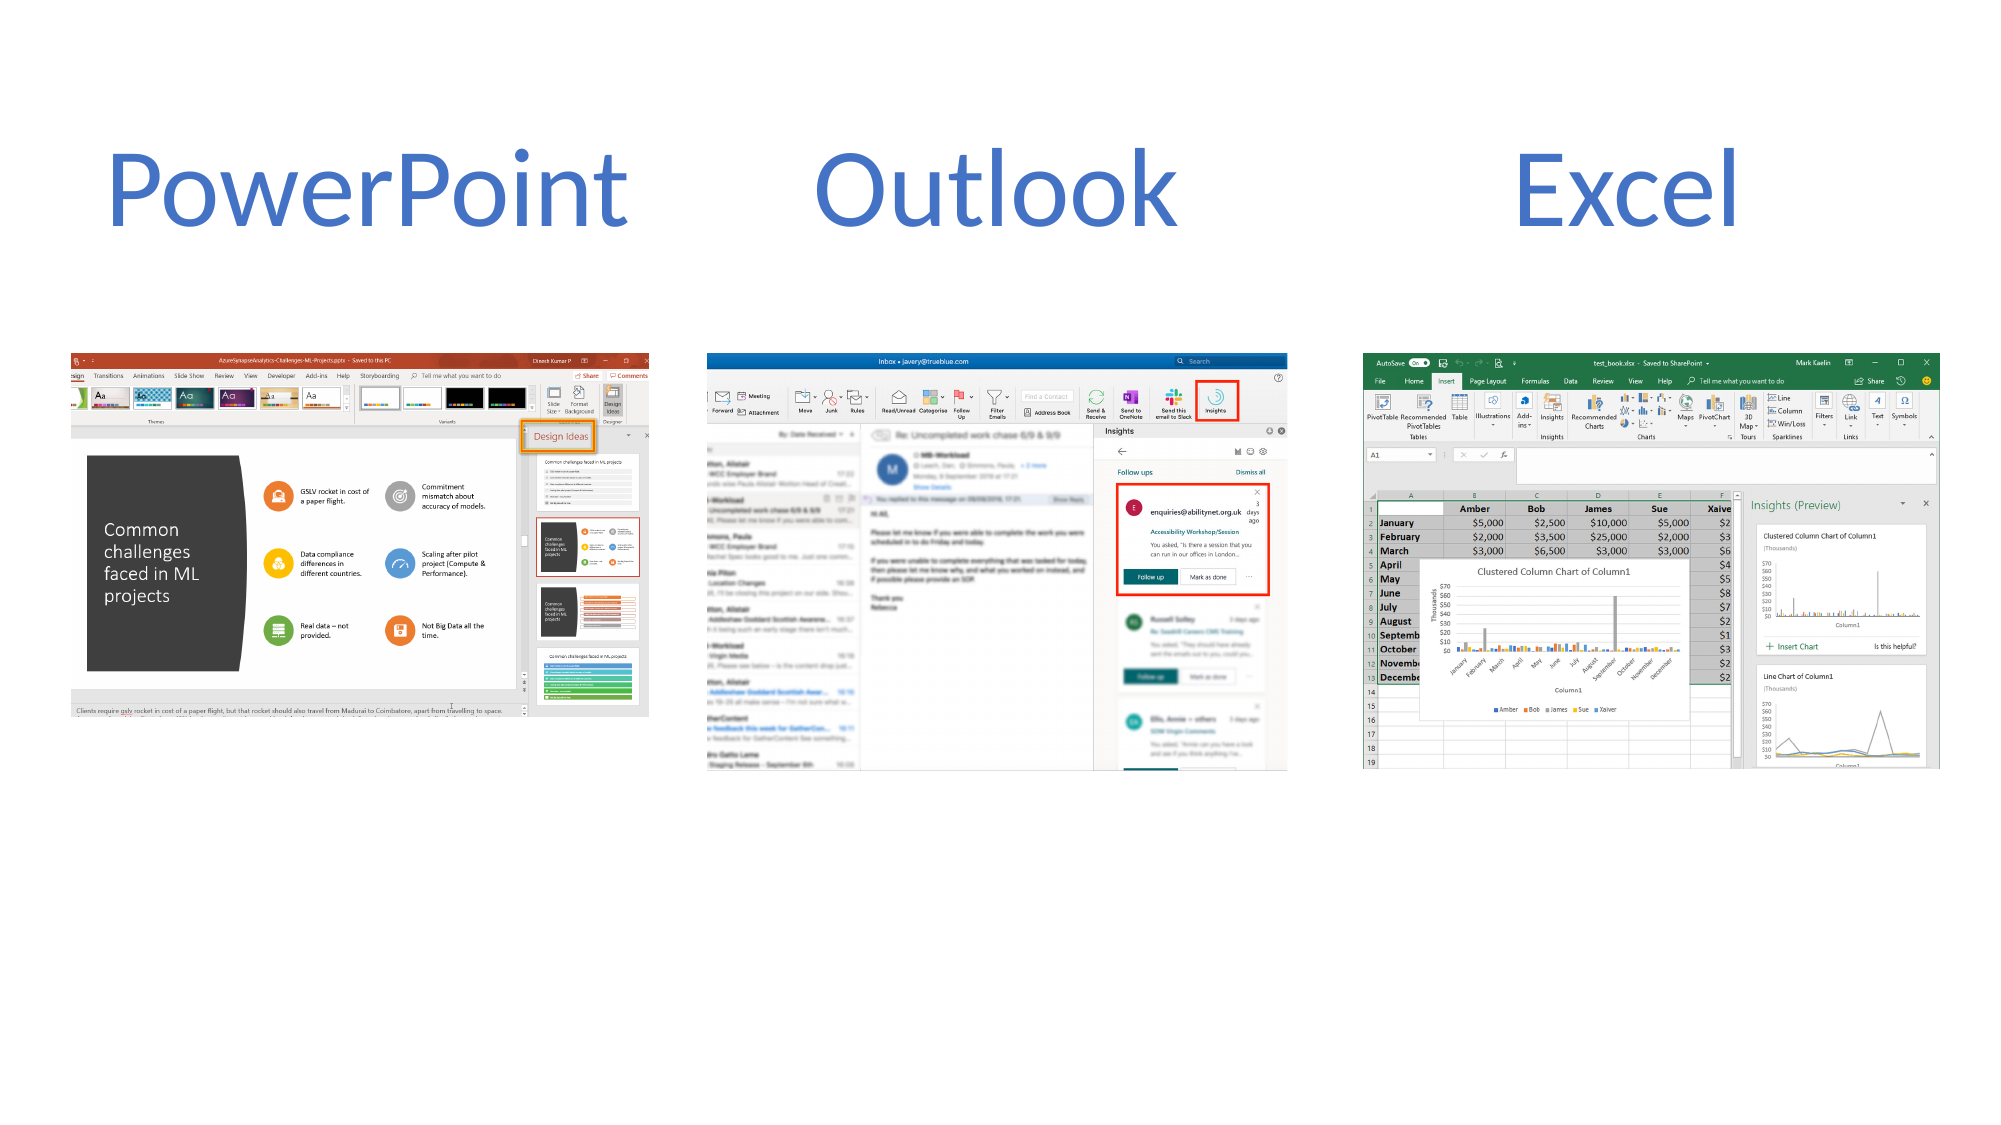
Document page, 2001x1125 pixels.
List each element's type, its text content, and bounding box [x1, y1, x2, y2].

picture [71, 353, 649, 717]
text_box PowerPoint [89, 106, 647, 257]
text_box Outlook [798, 106, 1196, 257]
picture [707, 353, 1288, 771]
text_box Excel [1497, 106, 1758, 257]
picture [1362, 353, 1940, 769]
